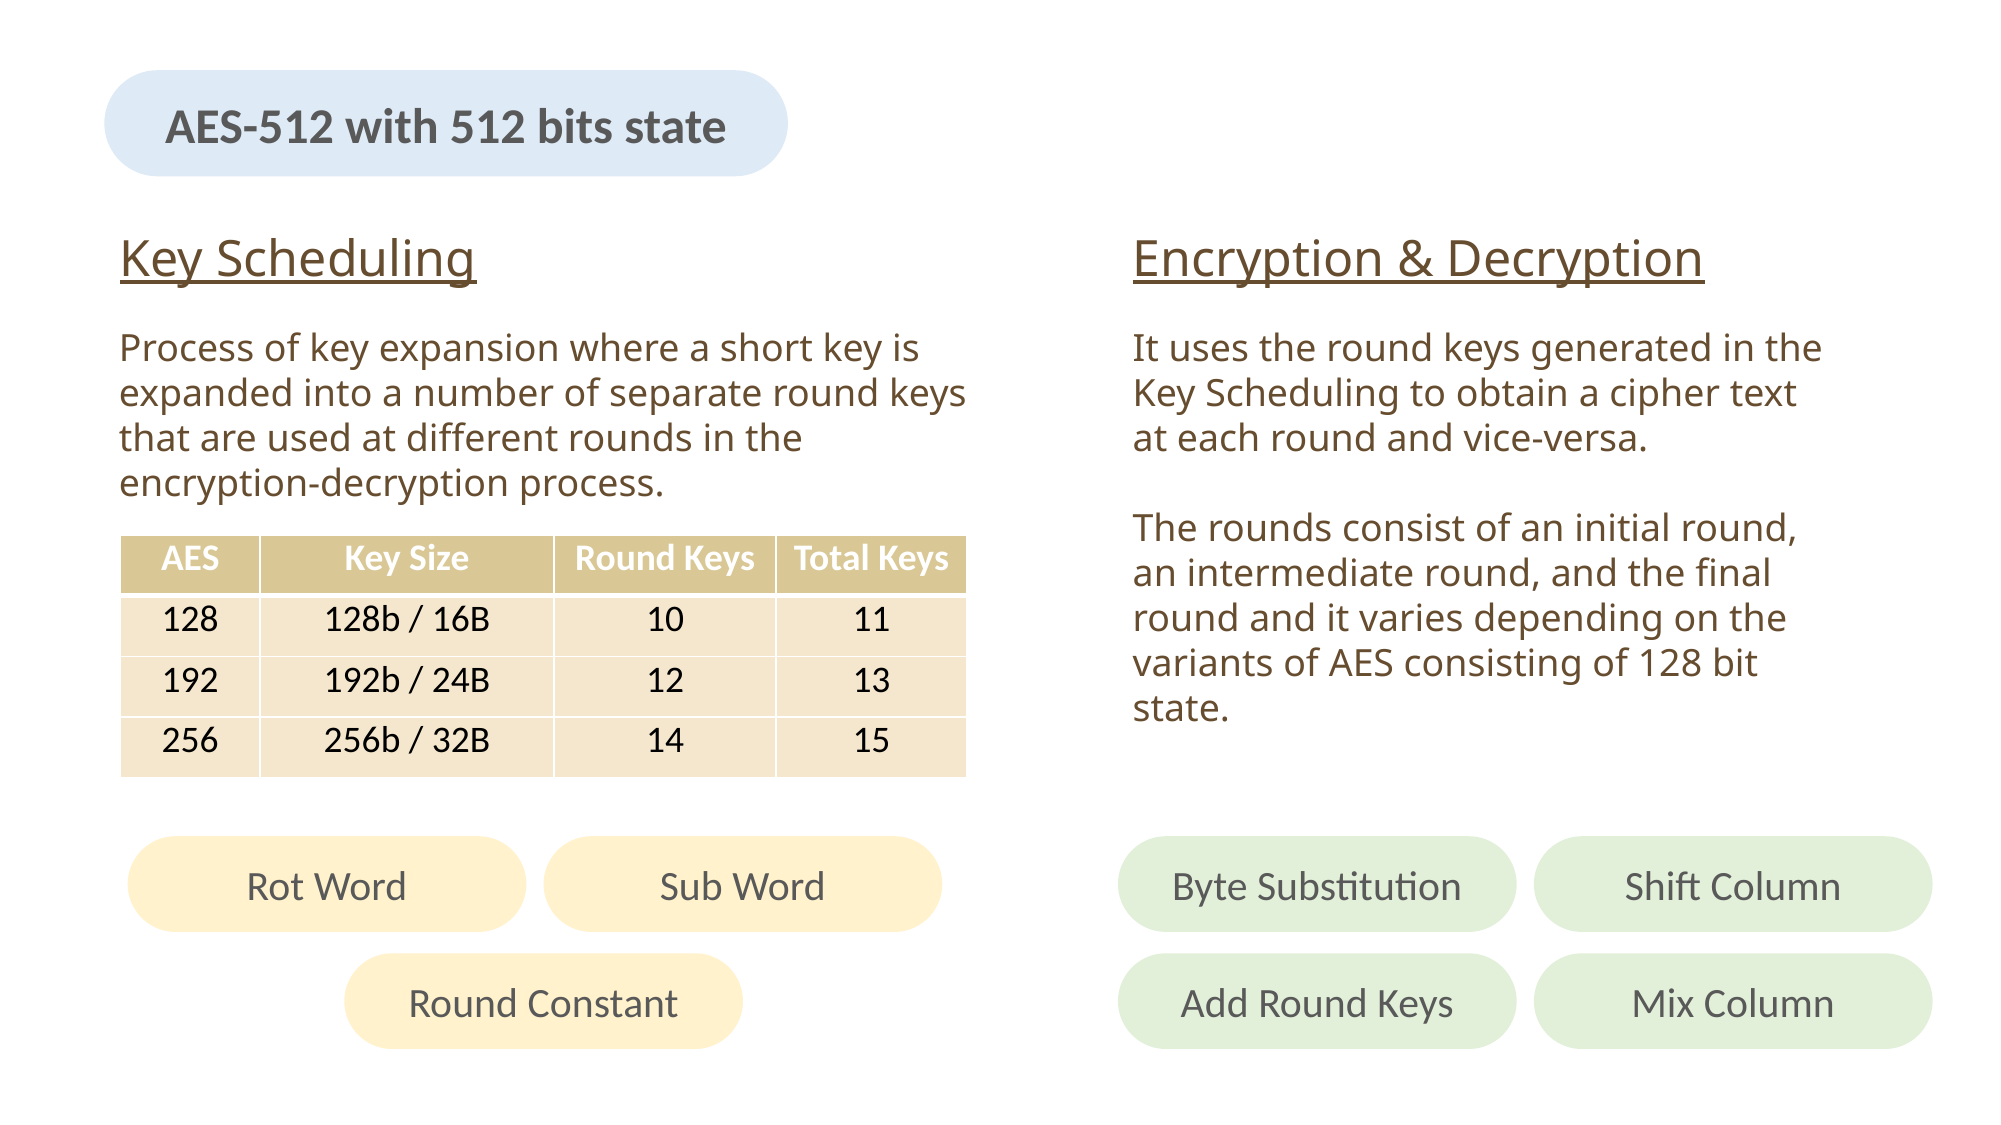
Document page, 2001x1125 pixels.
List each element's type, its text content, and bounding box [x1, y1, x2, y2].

table_cell 128 [121, 598, 259, 656]
table_cell 12 [555, 657, 775, 716]
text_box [127, 836, 943, 1050]
table_cell 10 [555, 598, 775, 656]
table_cell 11 [777, 598, 966, 656]
text_box It uses the round keys generated in the Key Scheduling to obtain a cipher text at each round and vice-versa. The rounds consist of an initial round, an intermediate round, and the final round and it varies depending on the variants of AES consisting of 128 bit state. [1117, 316, 1845, 737]
table_header Round Keys [555, 536, 775, 593]
table_cell 15 [777, 718, 966, 777]
table_cell 192b / 24B [261, 657, 553, 716]
table_cell 14 [555, 718, 775, 777]
table_cell 192 [121, 657, 259, 716]
text_box Key Scheduling [105, 219, 557, 294]
text_box Encryption & Decryption [1117, 219, 1770, 294]
table_cell 128b / 16B [261, 598, 553, 656]
table_cell 256 [121, 718, 259, 777]
table_cell 256b / 32B [261, 718, 553, 777]
text_box Process of key expansion where a short key is expanded into a number of separate round keys that are used at different rounds in the encryption-decryption process. [104, 316, 1000, 512]
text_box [1117, 836, 1933, 1050]
text_box AES-512 with 512 bits state [103, 69, 789, 178]
table_header Key Size [261, 536, 553, 593]
table_header Total Keys [777, 536, 966, 593]
table_header AES [121, 536, 259, 593]
table_cell 13 [777, 657, 966, 716]
